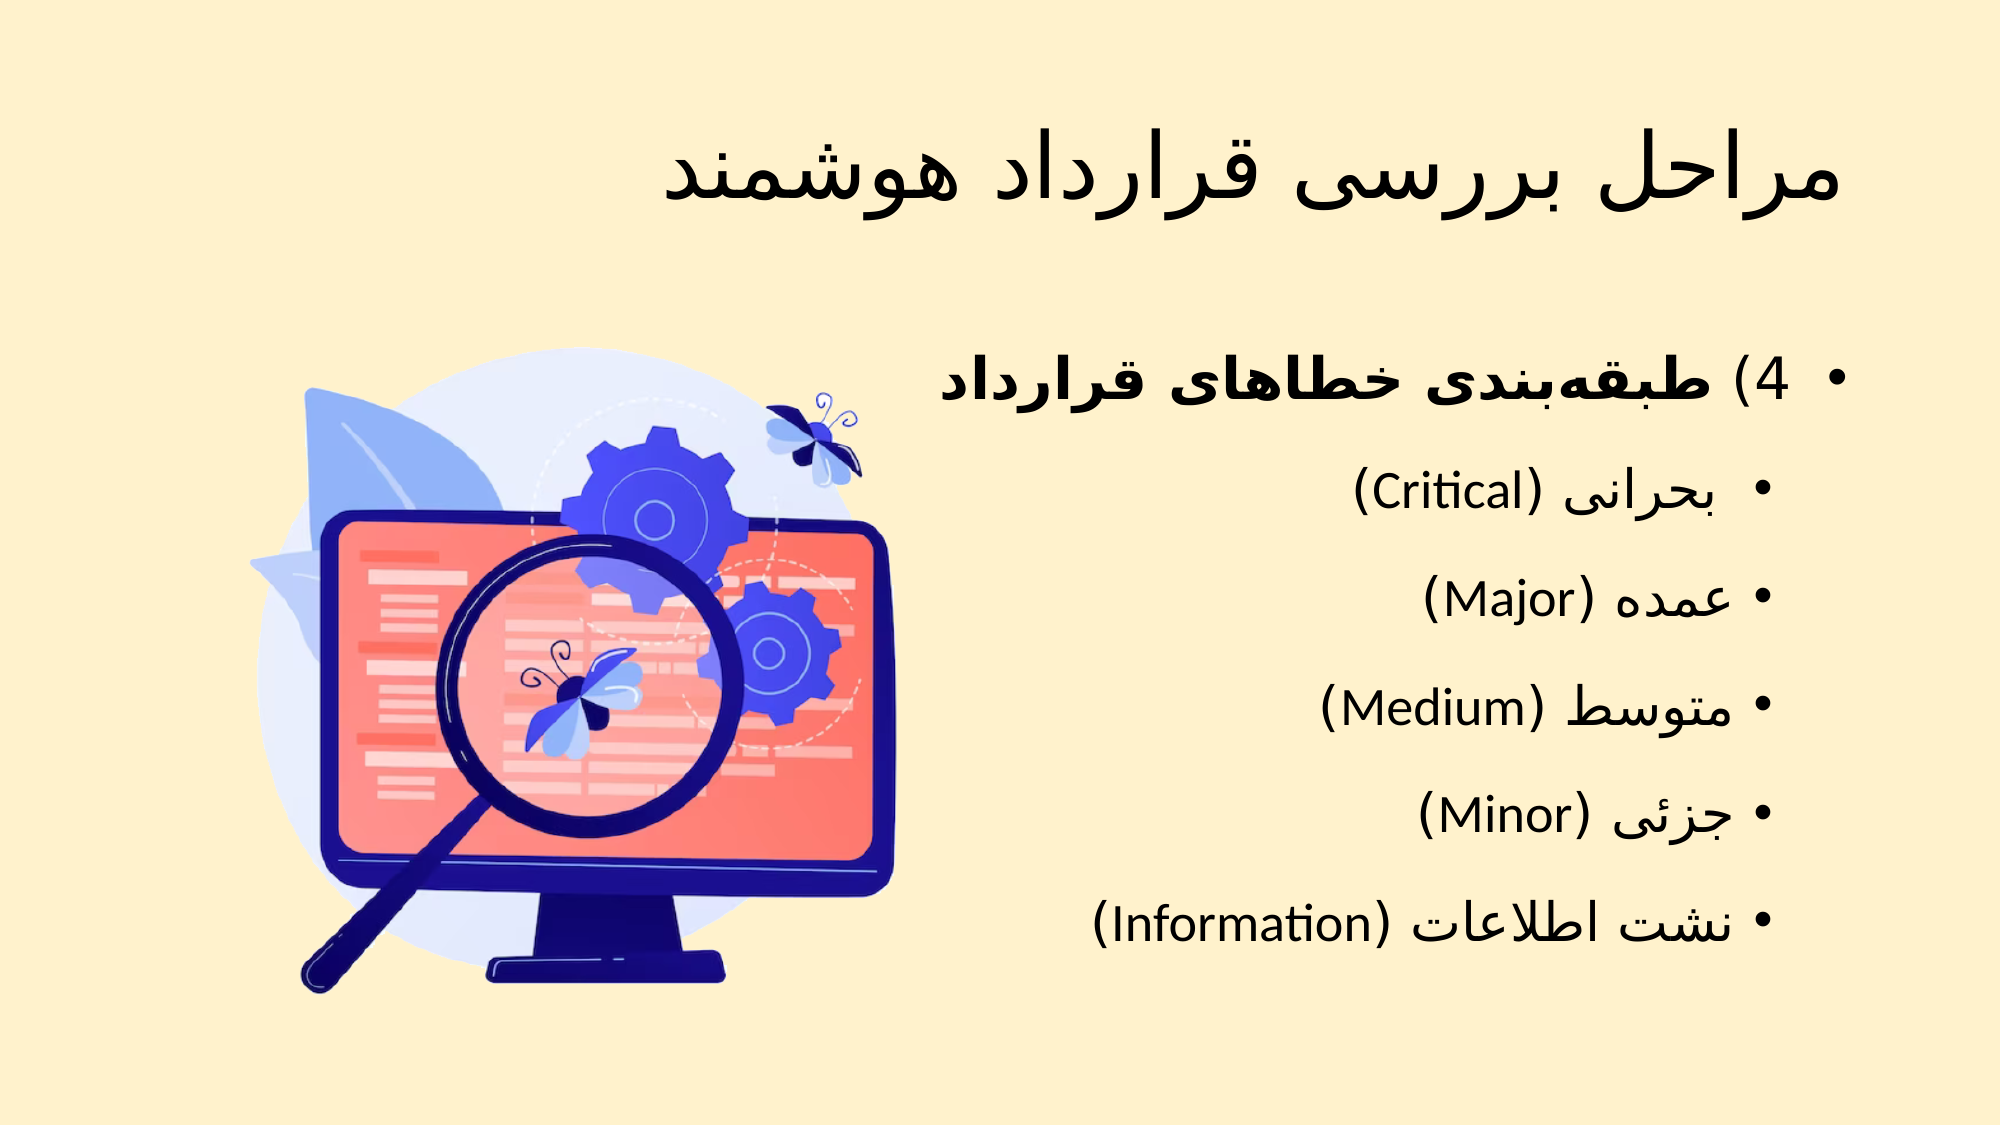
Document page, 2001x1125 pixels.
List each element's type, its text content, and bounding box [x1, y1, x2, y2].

picture [223, 296, 941, 1011]
list 4) طبقه‌بندی خطاهای قرارداد بحرانی (Critical) عمده (Major) متوسط (Medium) جزئی (Minor) نشت اطلاعات (Information) [137, 299, 1863, 1014]
title مراحل بررسی قرارداد هوشمند [137, 59, 1863, 278]
